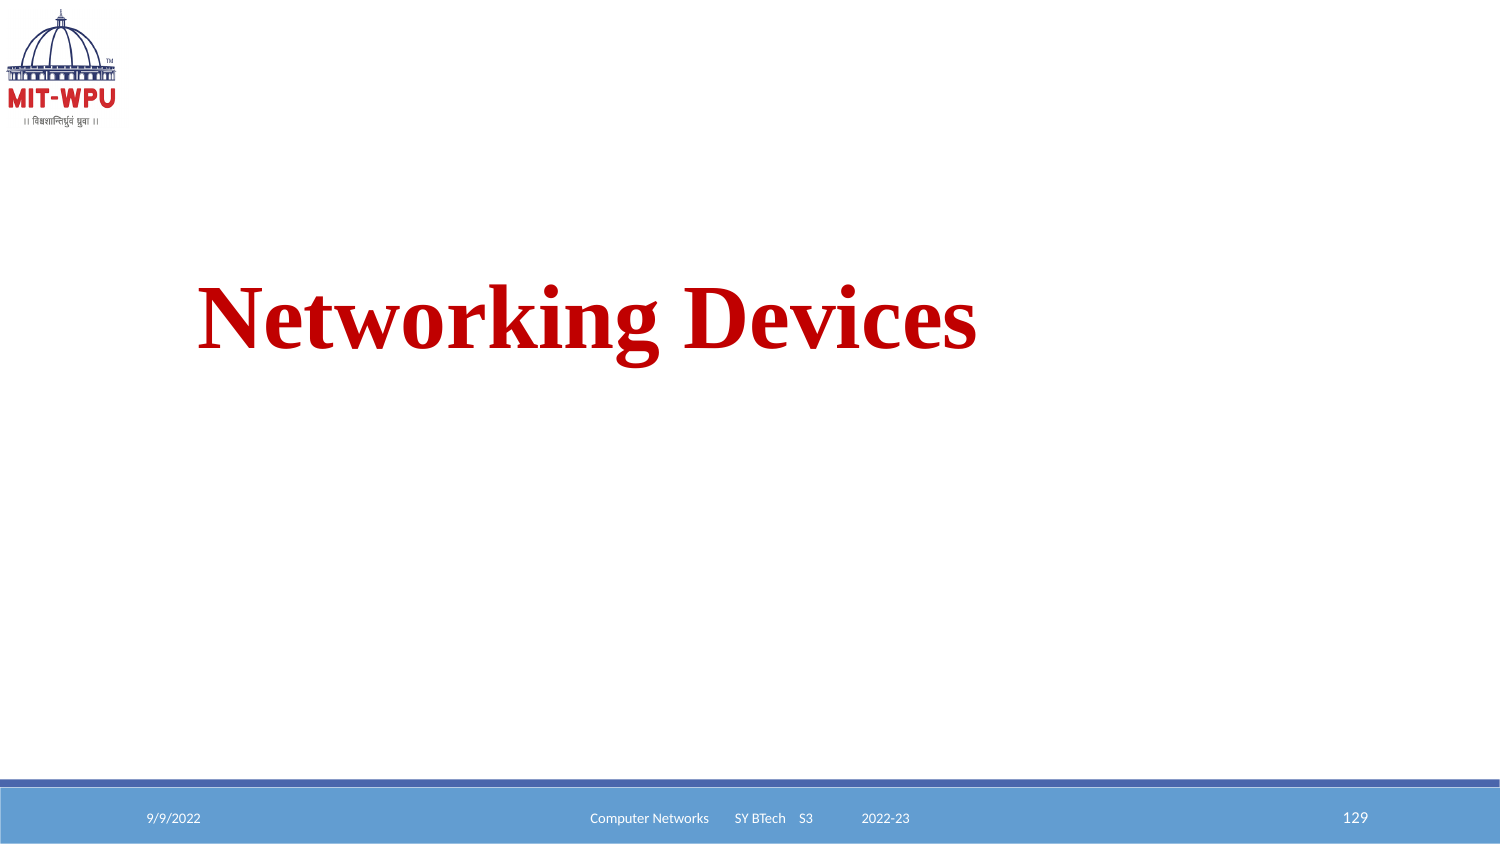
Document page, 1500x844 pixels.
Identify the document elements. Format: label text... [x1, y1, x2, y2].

title Networking Devices [185, 279, 1424, 373]
slide_number ‹#› [1218, 794, 1380, 840]
footer Computer Networks SY BTech S3 2022-23 [453, 794, 1047, 840]
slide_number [135, 794, 440, 840]
picture [6, 9, 129, 129]
